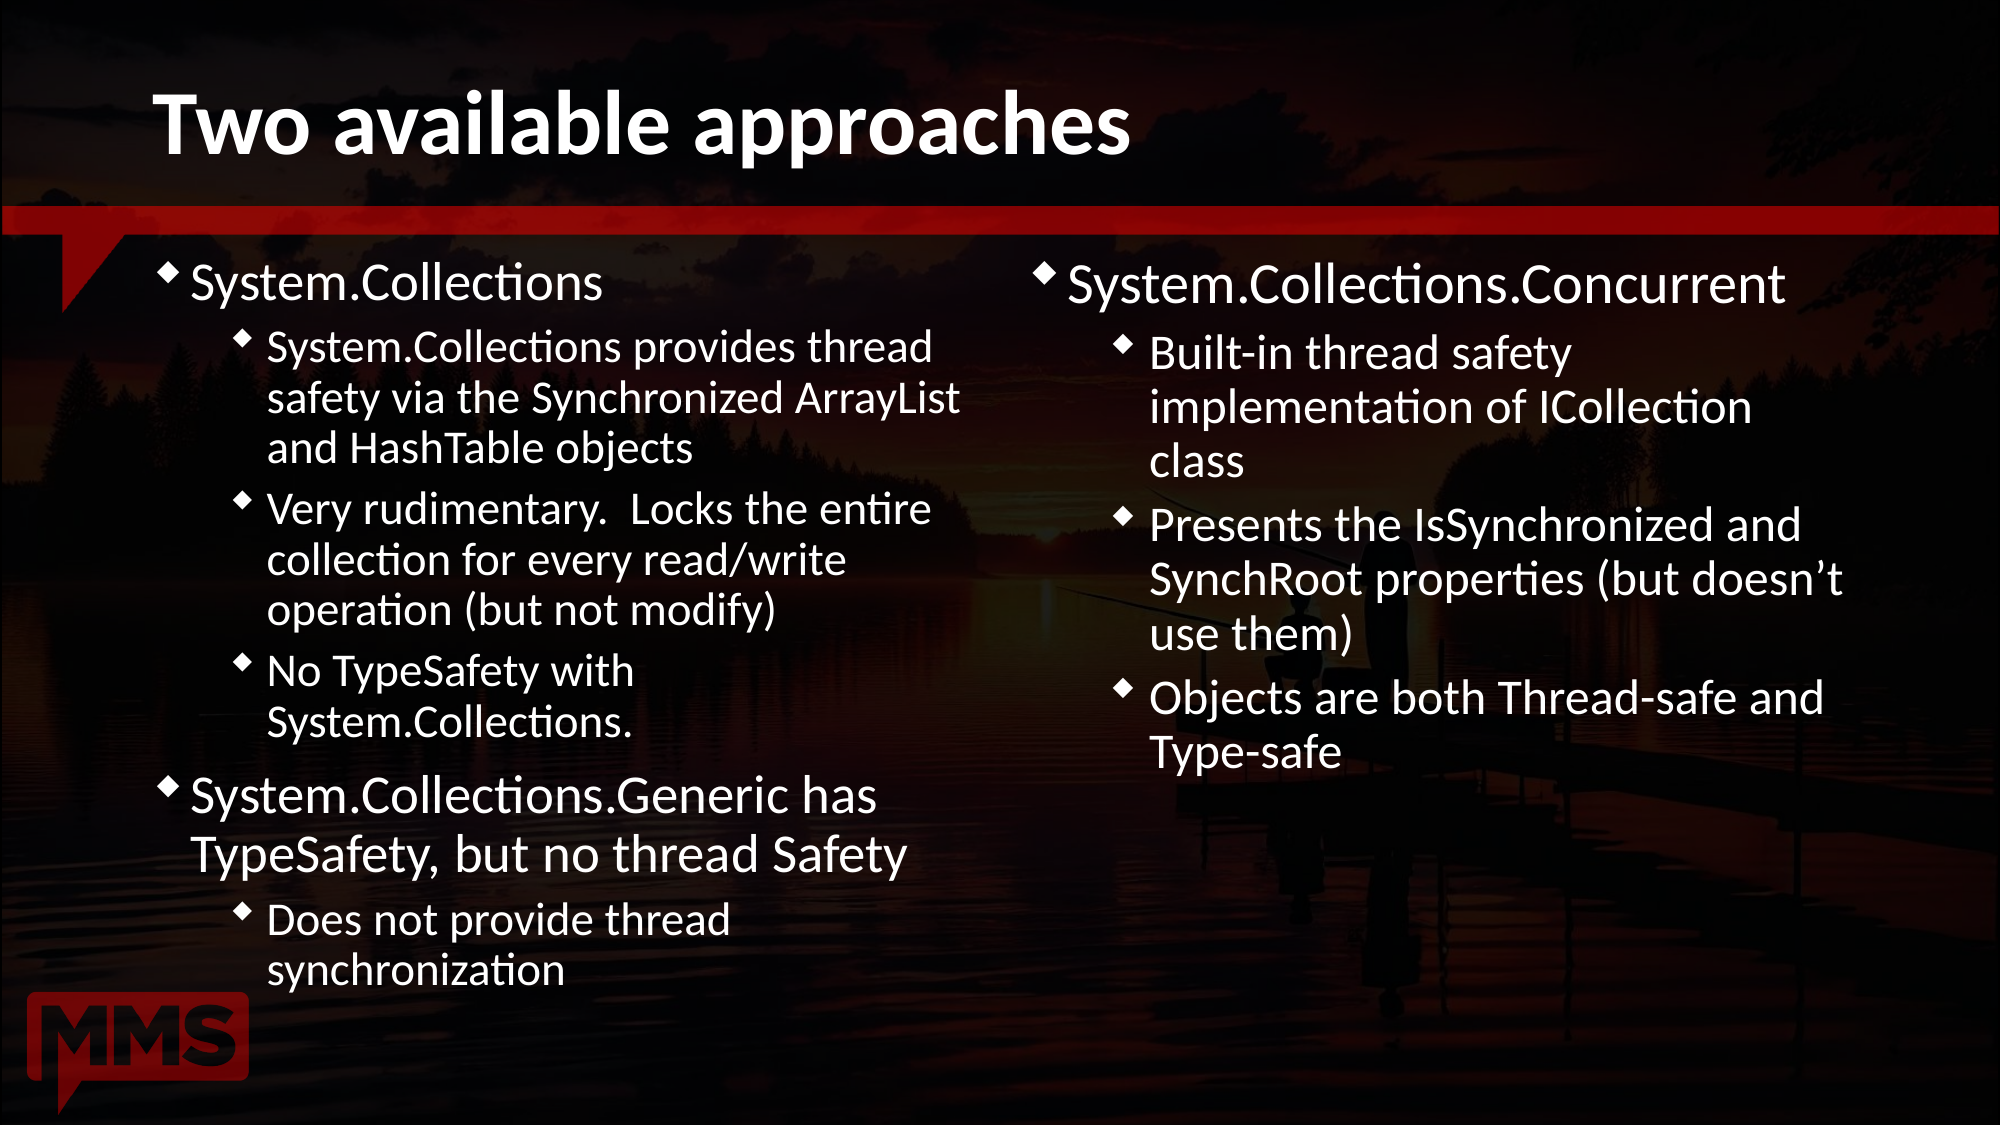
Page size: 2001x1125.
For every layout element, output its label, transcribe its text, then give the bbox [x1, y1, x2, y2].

list System.Collections System.Collections provides thread safety via the Synchronized ArrayList and HashTable objects Very rudimentary. Locks the entire collection for every read/write operation (but not modify) No TypeSafety with System.Collections. System.Collections.Generic has TypeSafety, but no thread Safety Does not provide thread synchronization [137, 245, 988, 1014]
picture [0, 0, 2000, 1125]
title Two available approaches [137, 59, 1863, 190]
list System.Collections.Concurrent Built-in thread safety implementation of ICollection class Presents the IsSynchronized and SynchRoot properties (but doesn’t use them) Objects are both Thread-safe and Type-safe [1012, 245, 1863, 1014]
